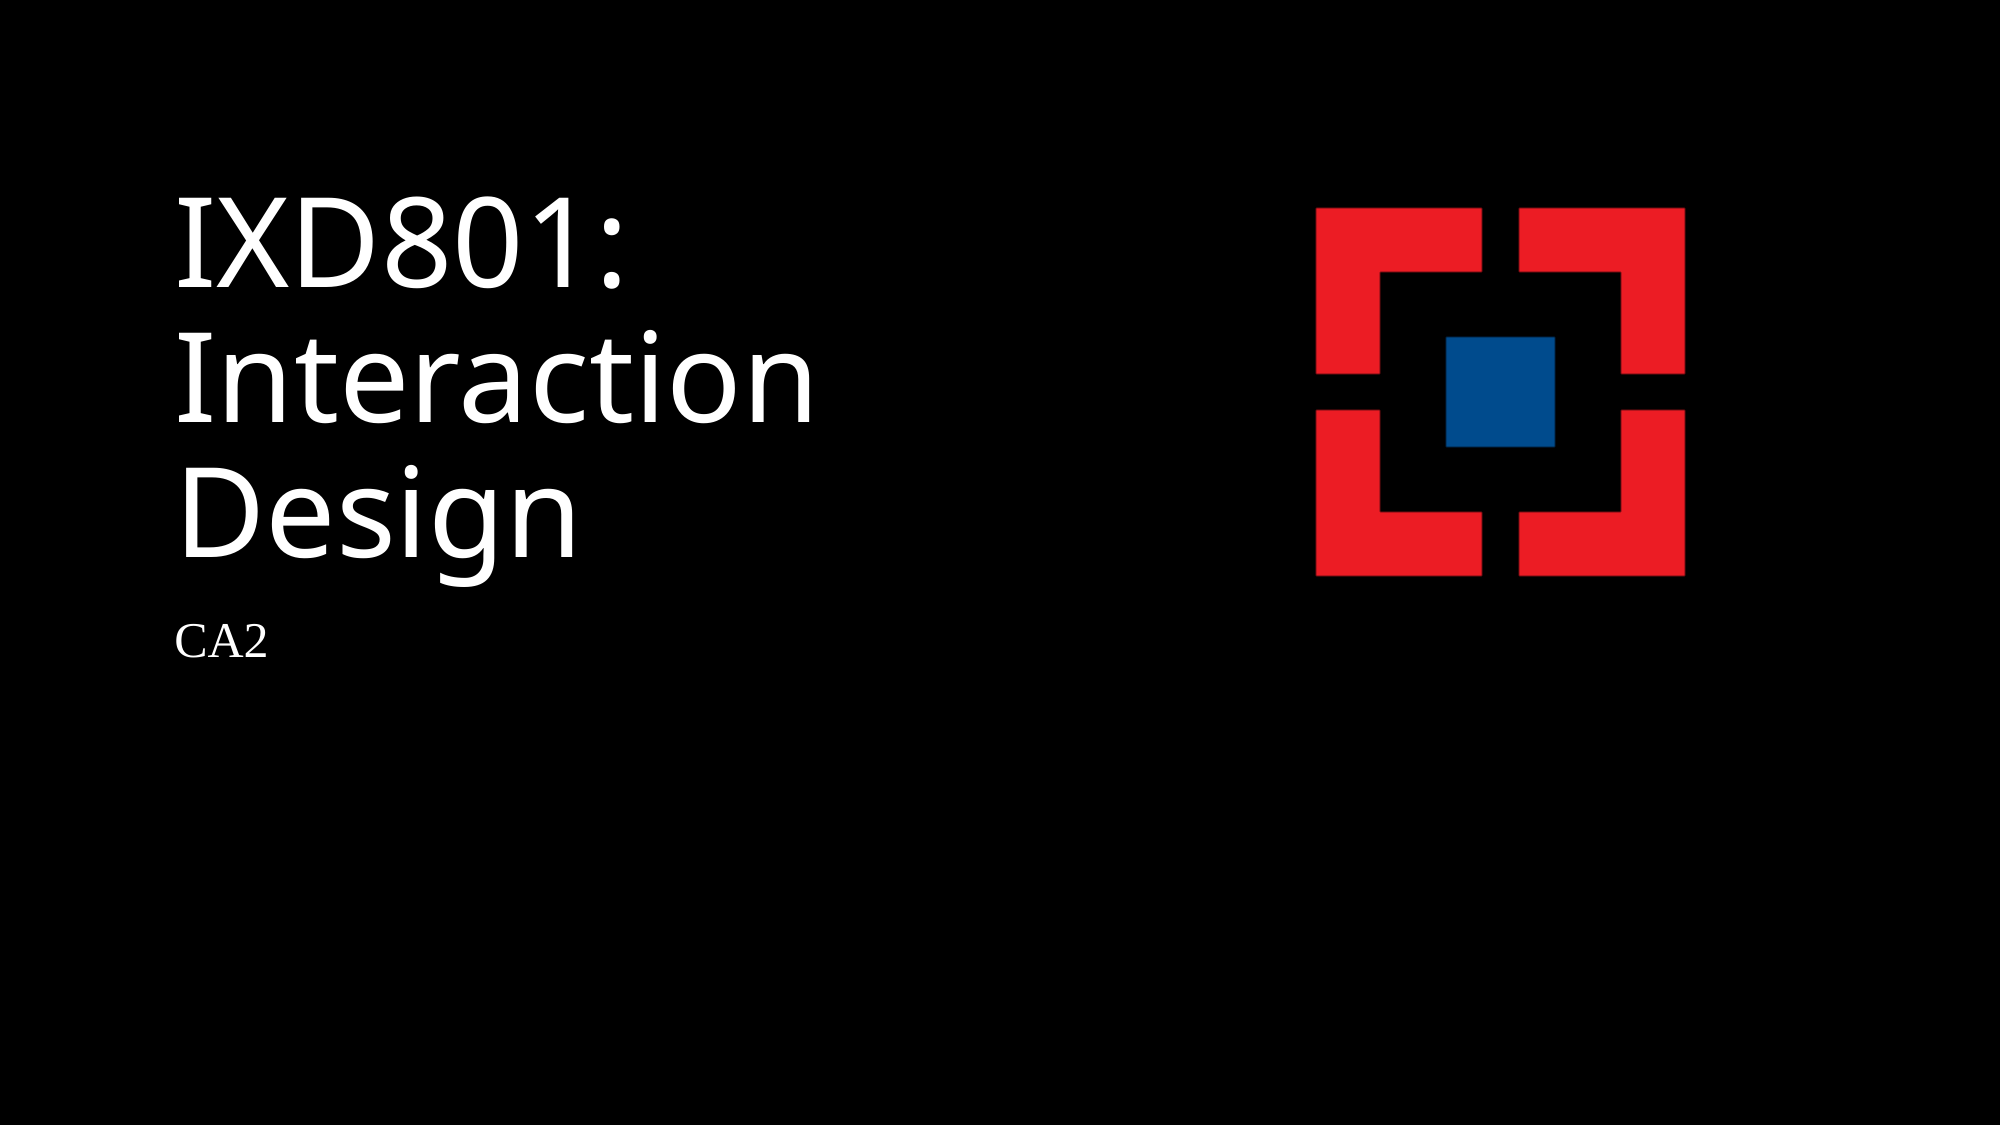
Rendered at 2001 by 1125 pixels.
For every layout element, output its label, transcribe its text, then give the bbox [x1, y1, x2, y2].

picture [1254, 145, 1746, 636]
title IXD801: Interaction Design [159, 104, 1009, 592]
subtitle CA2 [159, 607, 1009, 930]
